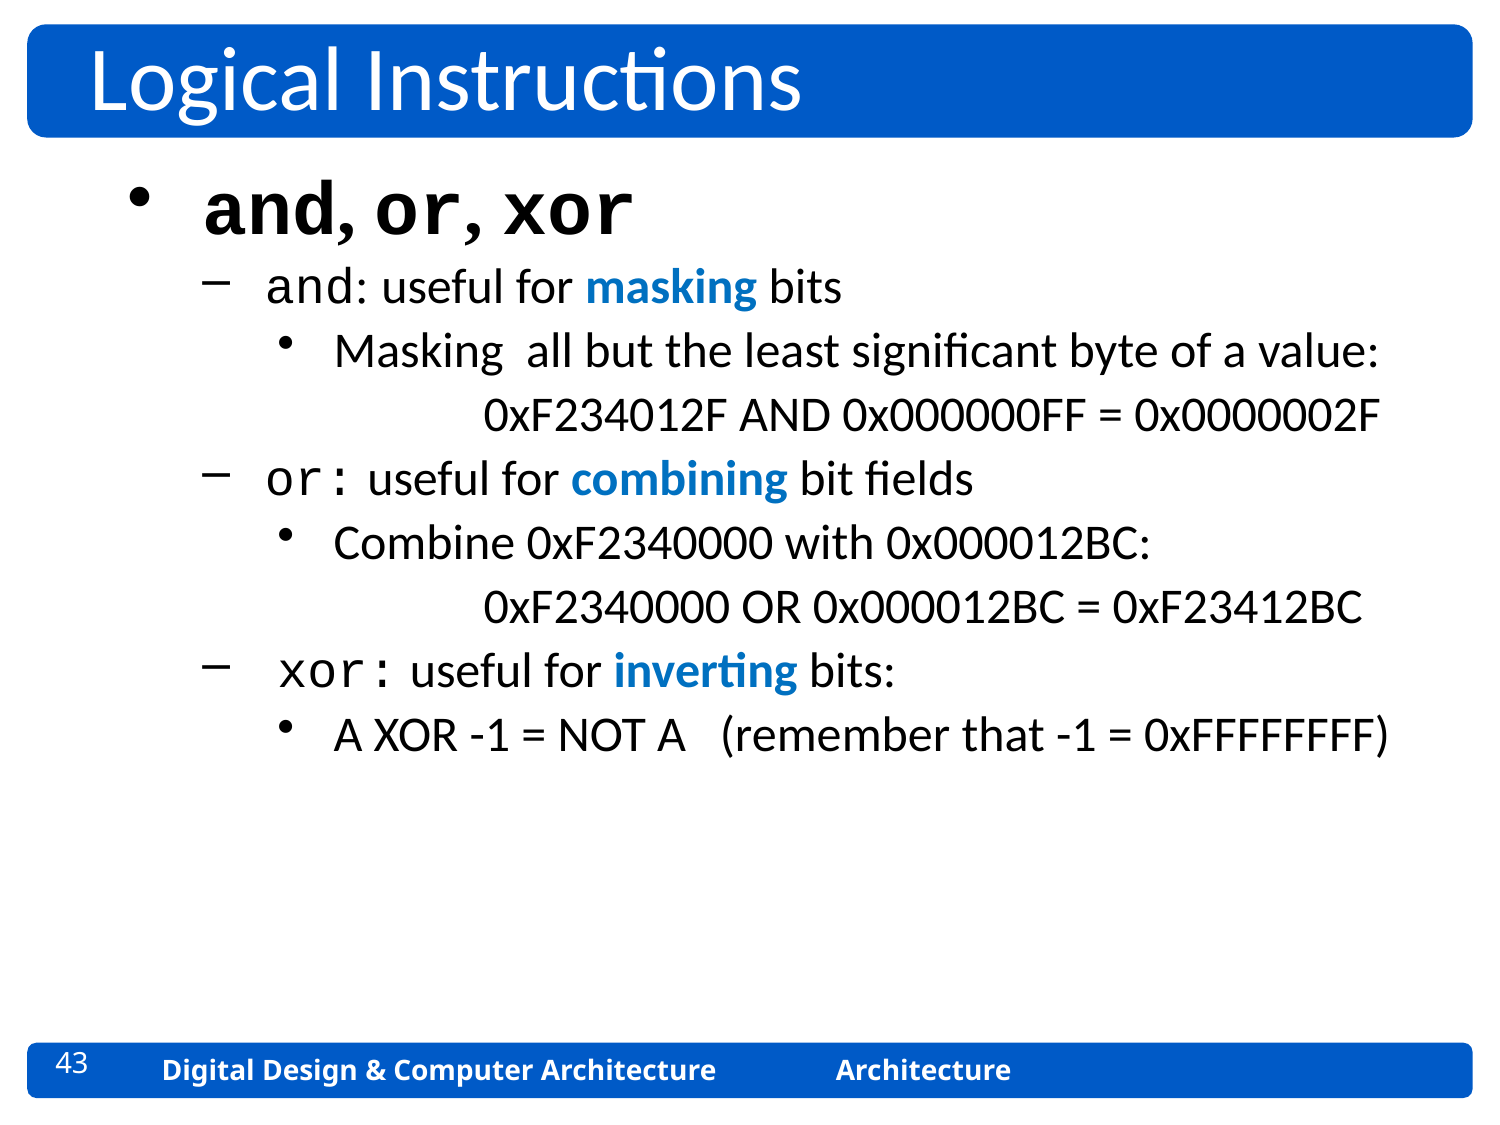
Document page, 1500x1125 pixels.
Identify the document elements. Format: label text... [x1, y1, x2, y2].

slide_number 43 [40, 1037, 164, 1096]
text_box and, or, xor and: useful for masking bits Masking all but the least significant byte of a value: 0xF234012F AND 0x000000FF = 0x0000002F or: useful for combining bit fields Combine 0xF2340000 with 0x000012BC: 0xF2340000 OR 0x000012BC = 0xF23412BC xor: useful for inverting bits: A XOR -1 = NOT A (remember that -1 = 0xFFFFFFFF) [112, 162, 1438, 975]
text_box Logical Instructions [74, 11, 1438, 136]
